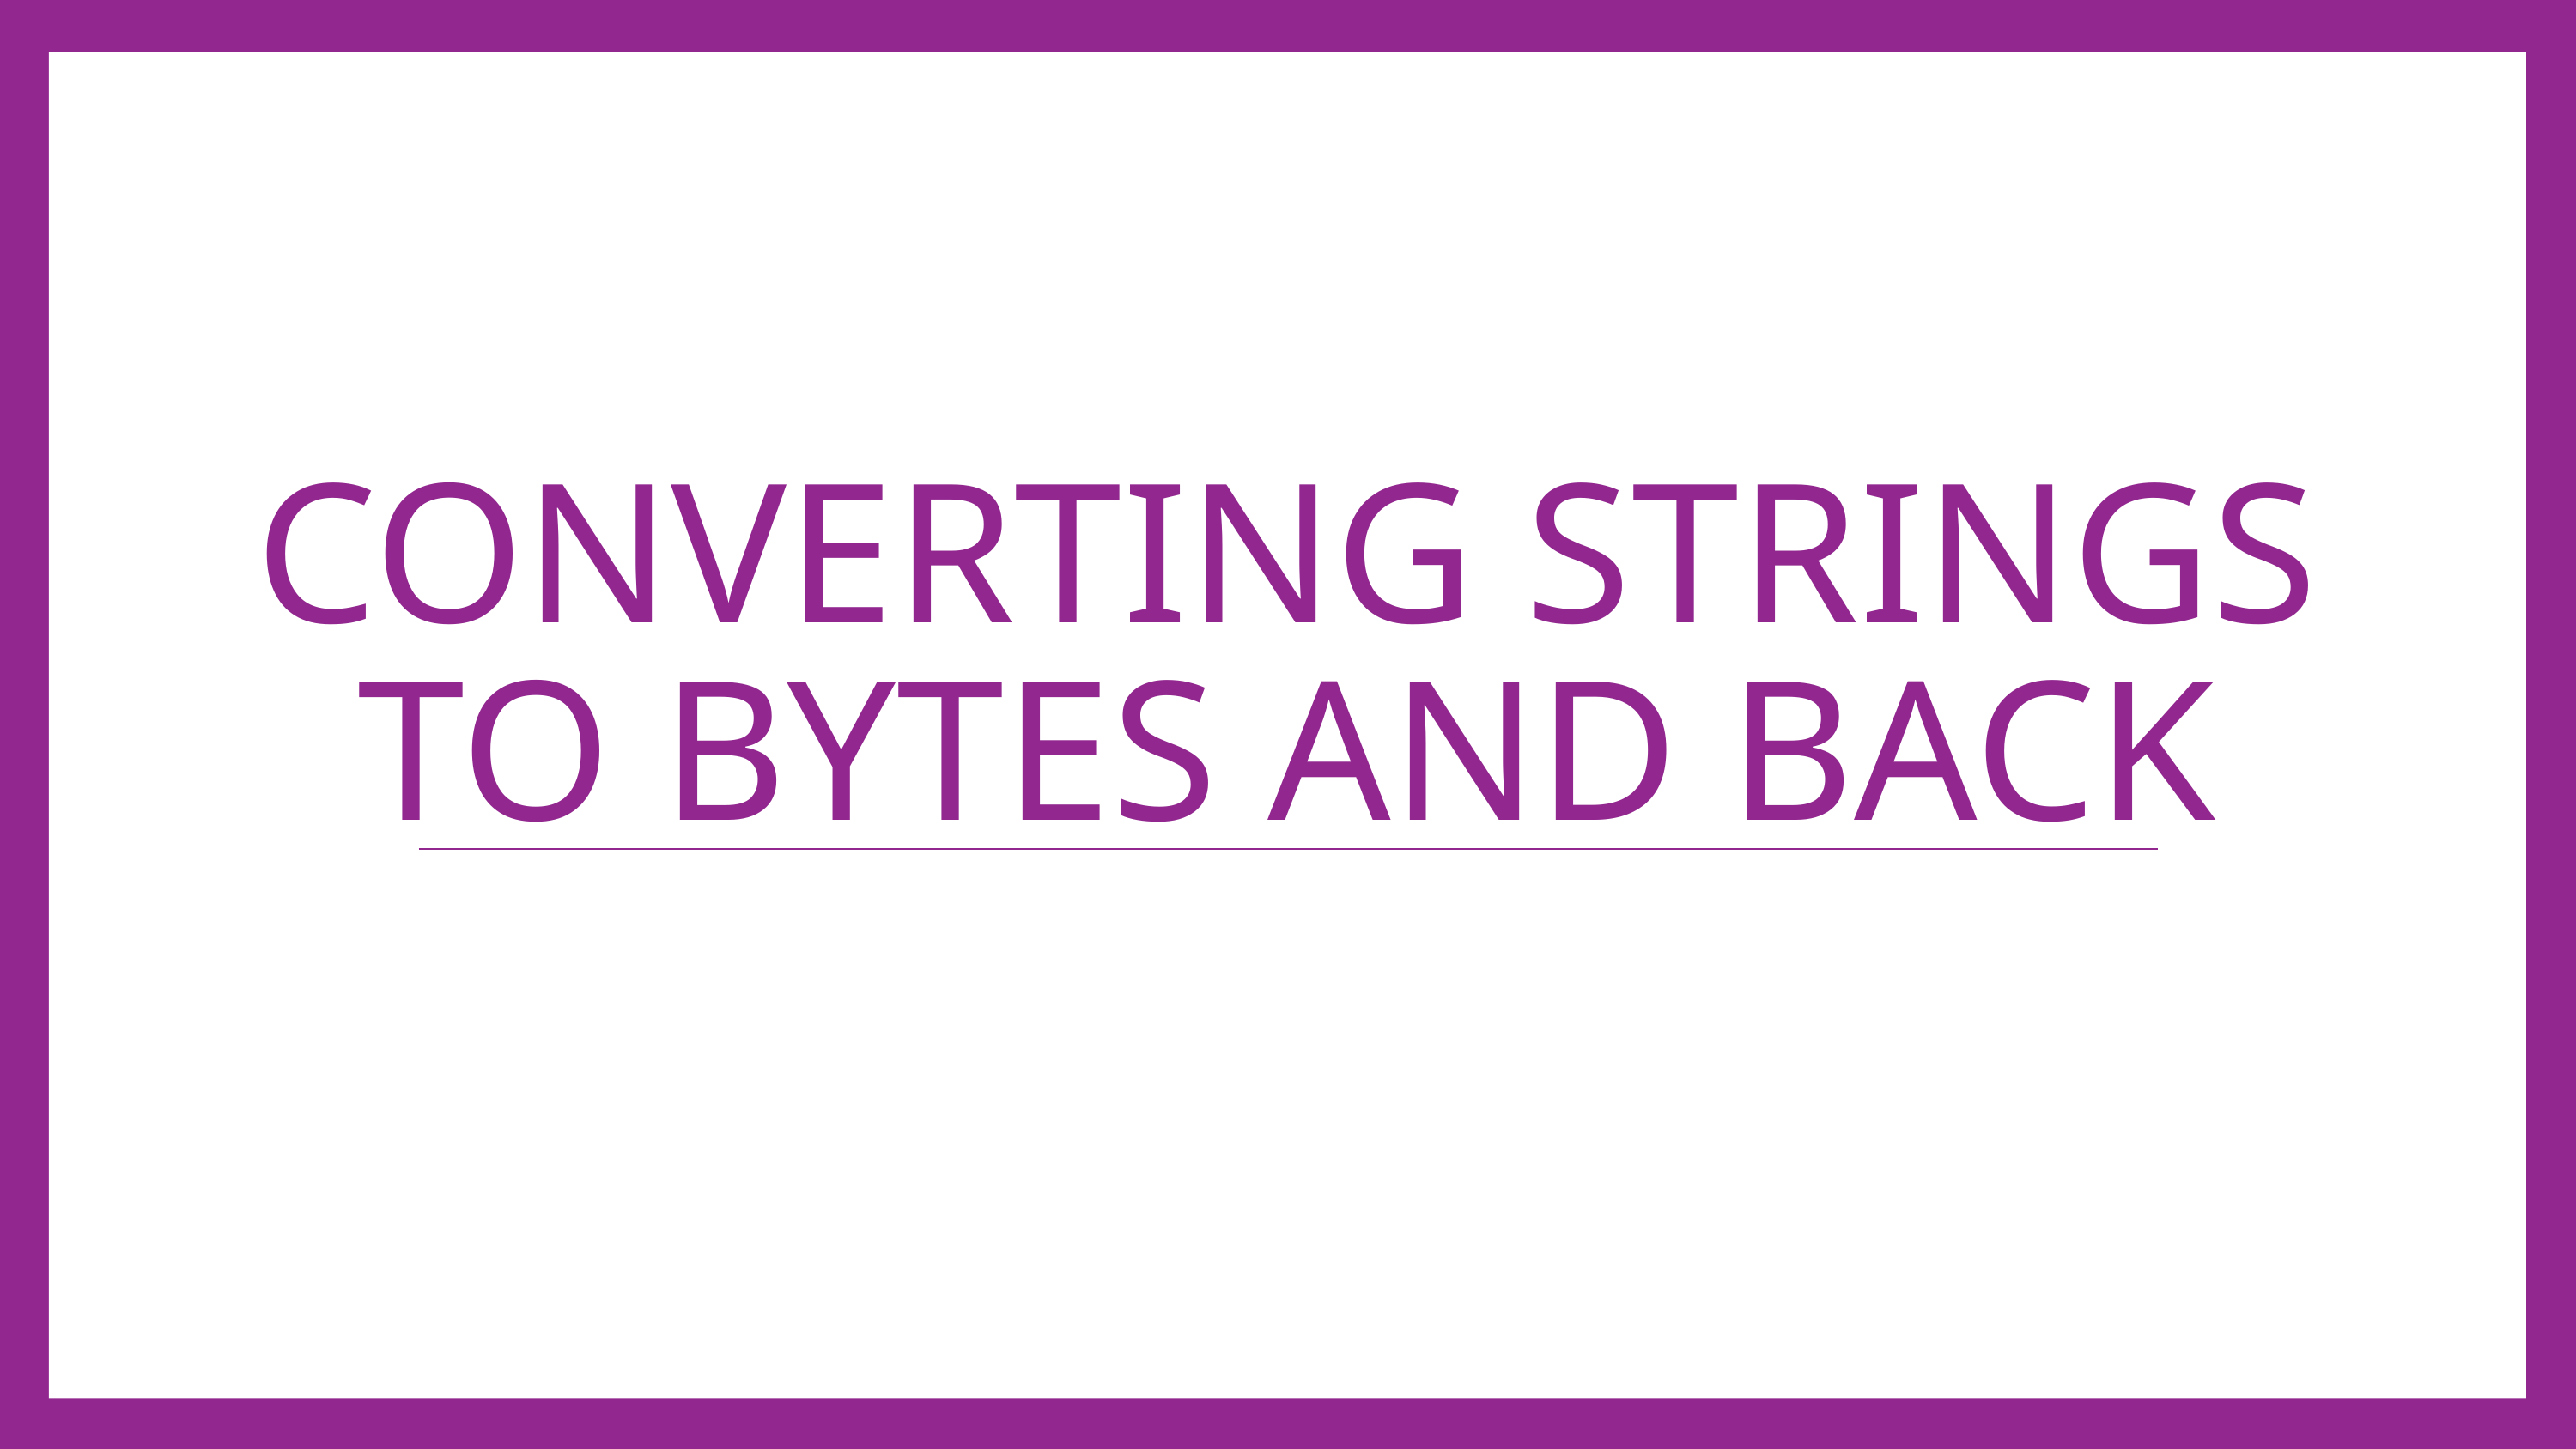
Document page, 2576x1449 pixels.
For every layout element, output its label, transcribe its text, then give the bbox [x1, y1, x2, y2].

title Converting Strings to Bytes and Back [234, 247, 2340, 866]
